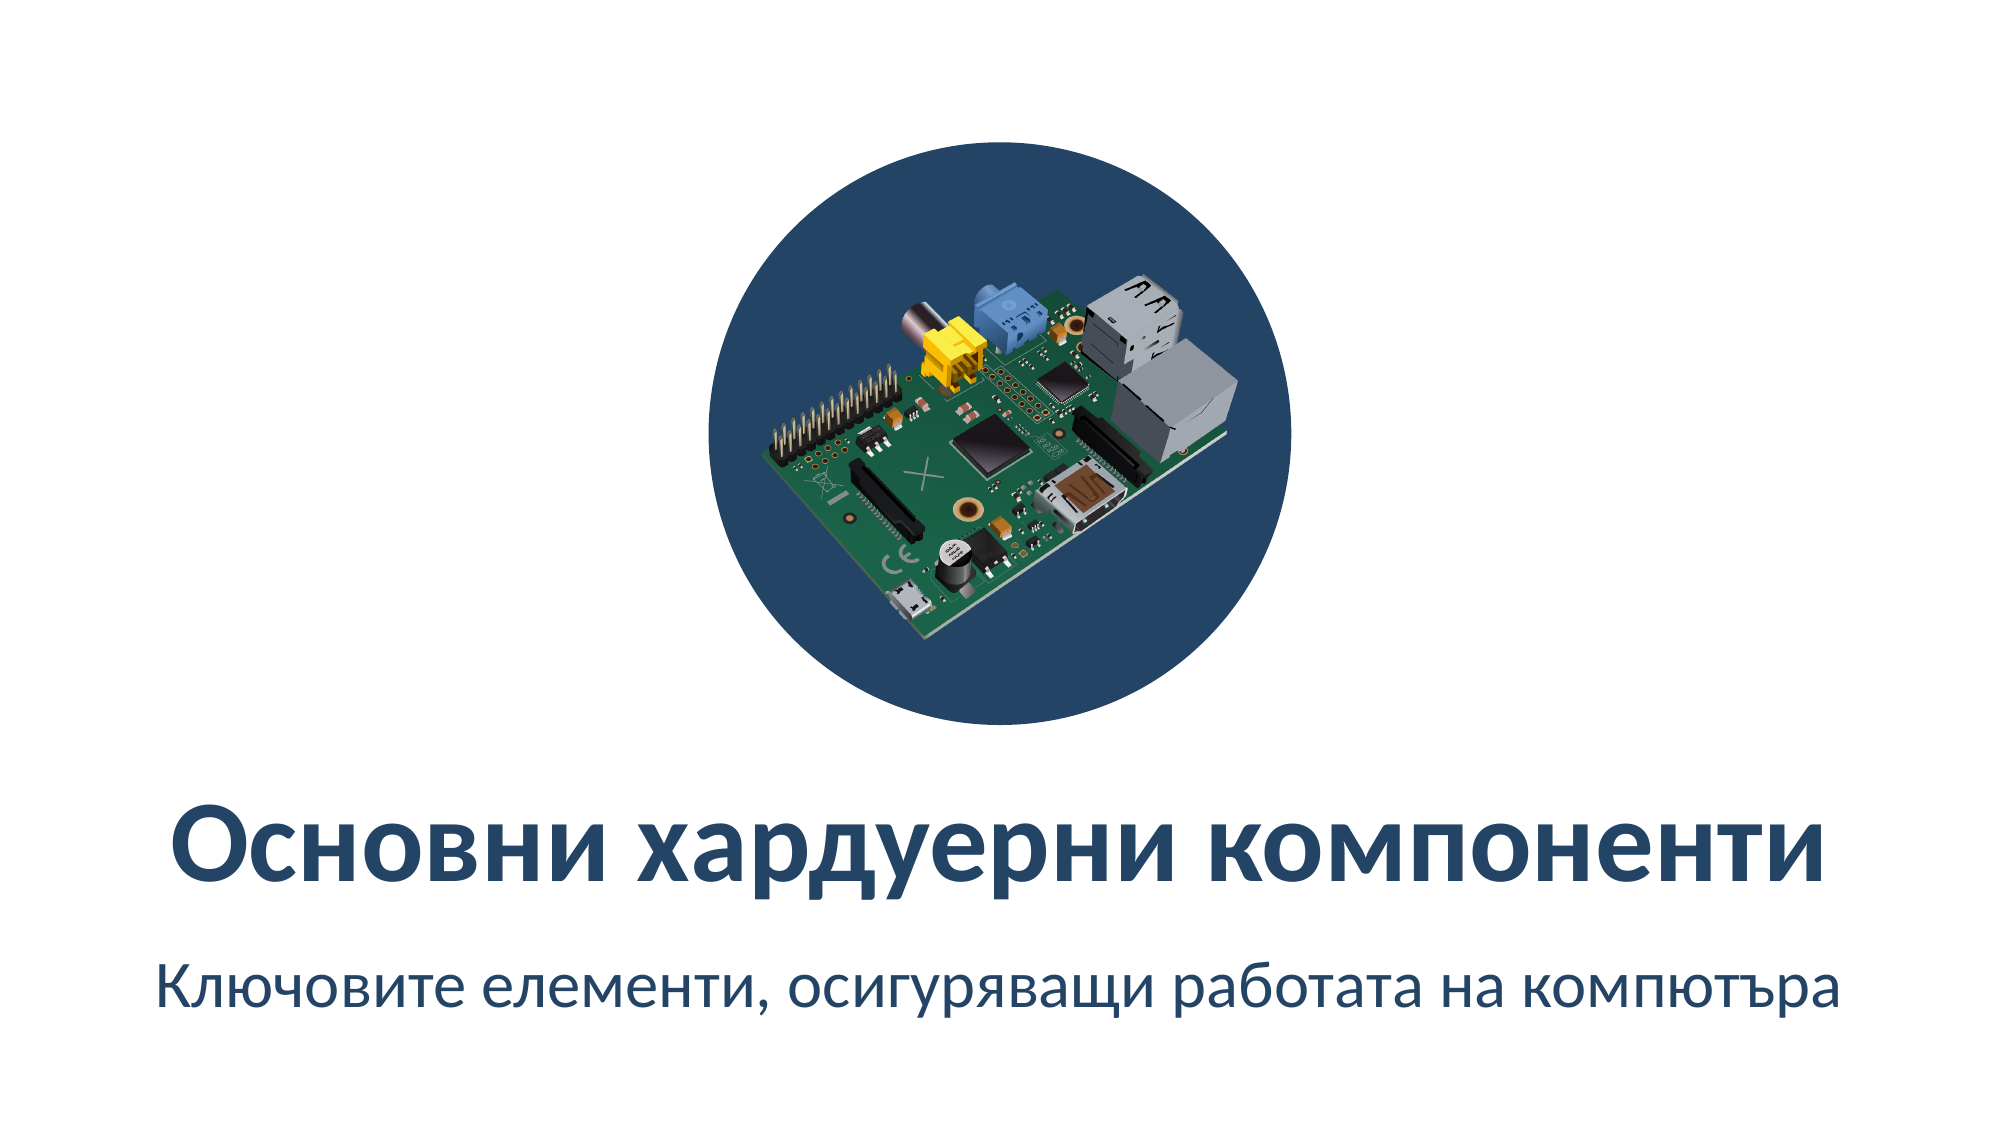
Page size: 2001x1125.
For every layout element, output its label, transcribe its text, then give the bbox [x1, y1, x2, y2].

picture [762, 274, 1238, 640]
subtitle Ключовите елементи, осигуряващи работата на компютъра [100, 916, 1900, 1043]
title Основни хардуерни компоненти [100, 771, 1900, 898]
